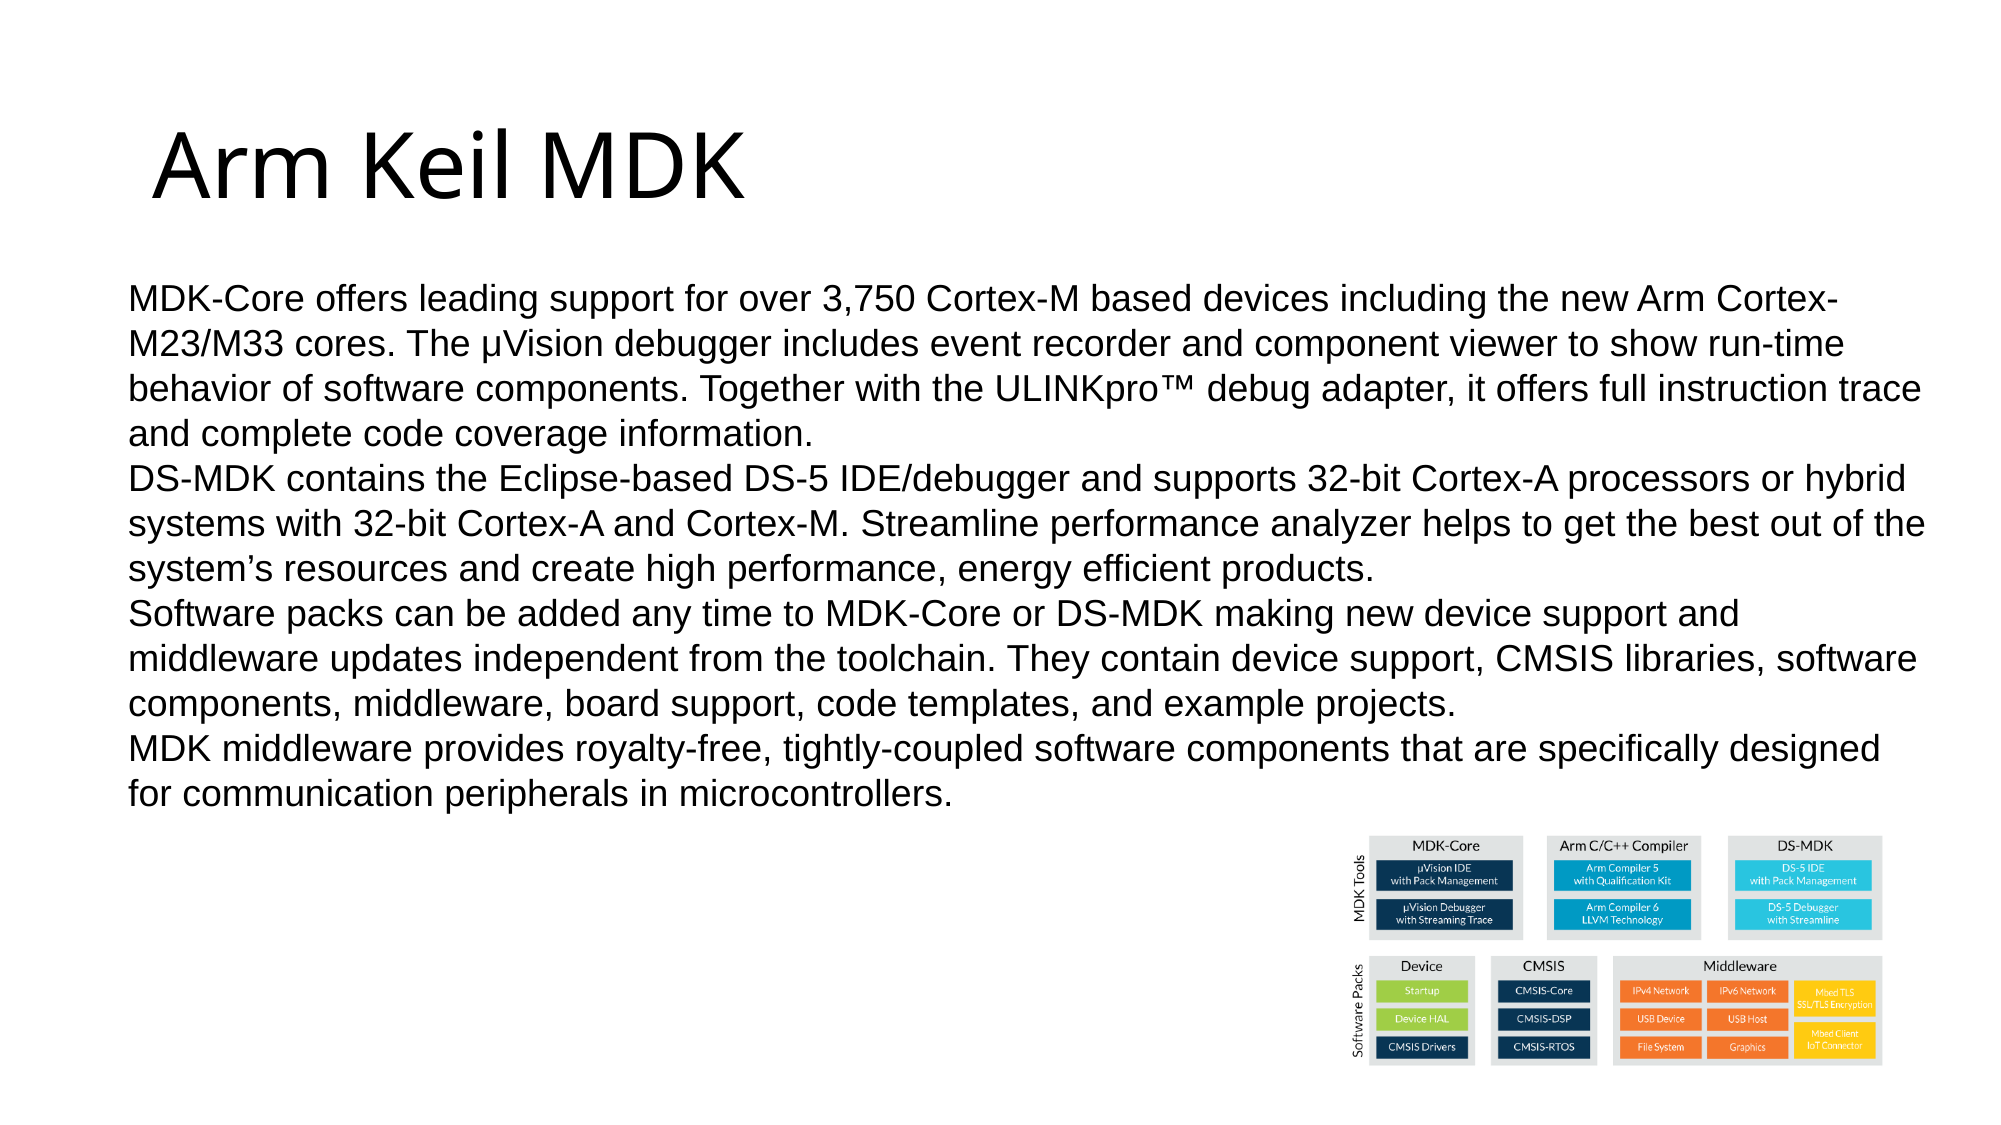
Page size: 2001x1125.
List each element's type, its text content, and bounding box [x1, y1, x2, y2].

text_box MDK-Core offers leading support for over 3,750 Cortex-M based devices including the new Arm Cortex-M23/M33 cores. The μVision debugger includes event recorder and component viewer to show run-time behavior of software components. Together with the ULINKpro™ debug adapter, it offers full instruction trace and complete code coverage information. DS-MDK contains the Eclipse-based DS-5 IDE/debugger and supports 32-bit Cortex-A processors or hybrid systems with 32-bit Cortex-A and Cortex-M. Streamline performance analyzer helps to get the best out of the system’s resources and create high performance, energy efficient products. Software packs can be added any time to MDK-Core or DS-MDK making new device support and middleware updates independent from the toolchain. They contain device support, CMSIS libraries, software components, middleware, board support, code templates, and example projects. MDK middleware provides royalty-free, tightly-coupled software components that are specifically designed for communication peripherals in microcontrollers. [113, 266, 1943, 822]
picture [1335, 827, 1911, 1078]
title Arm Keil MDK [137, 59, 1863, 266]
